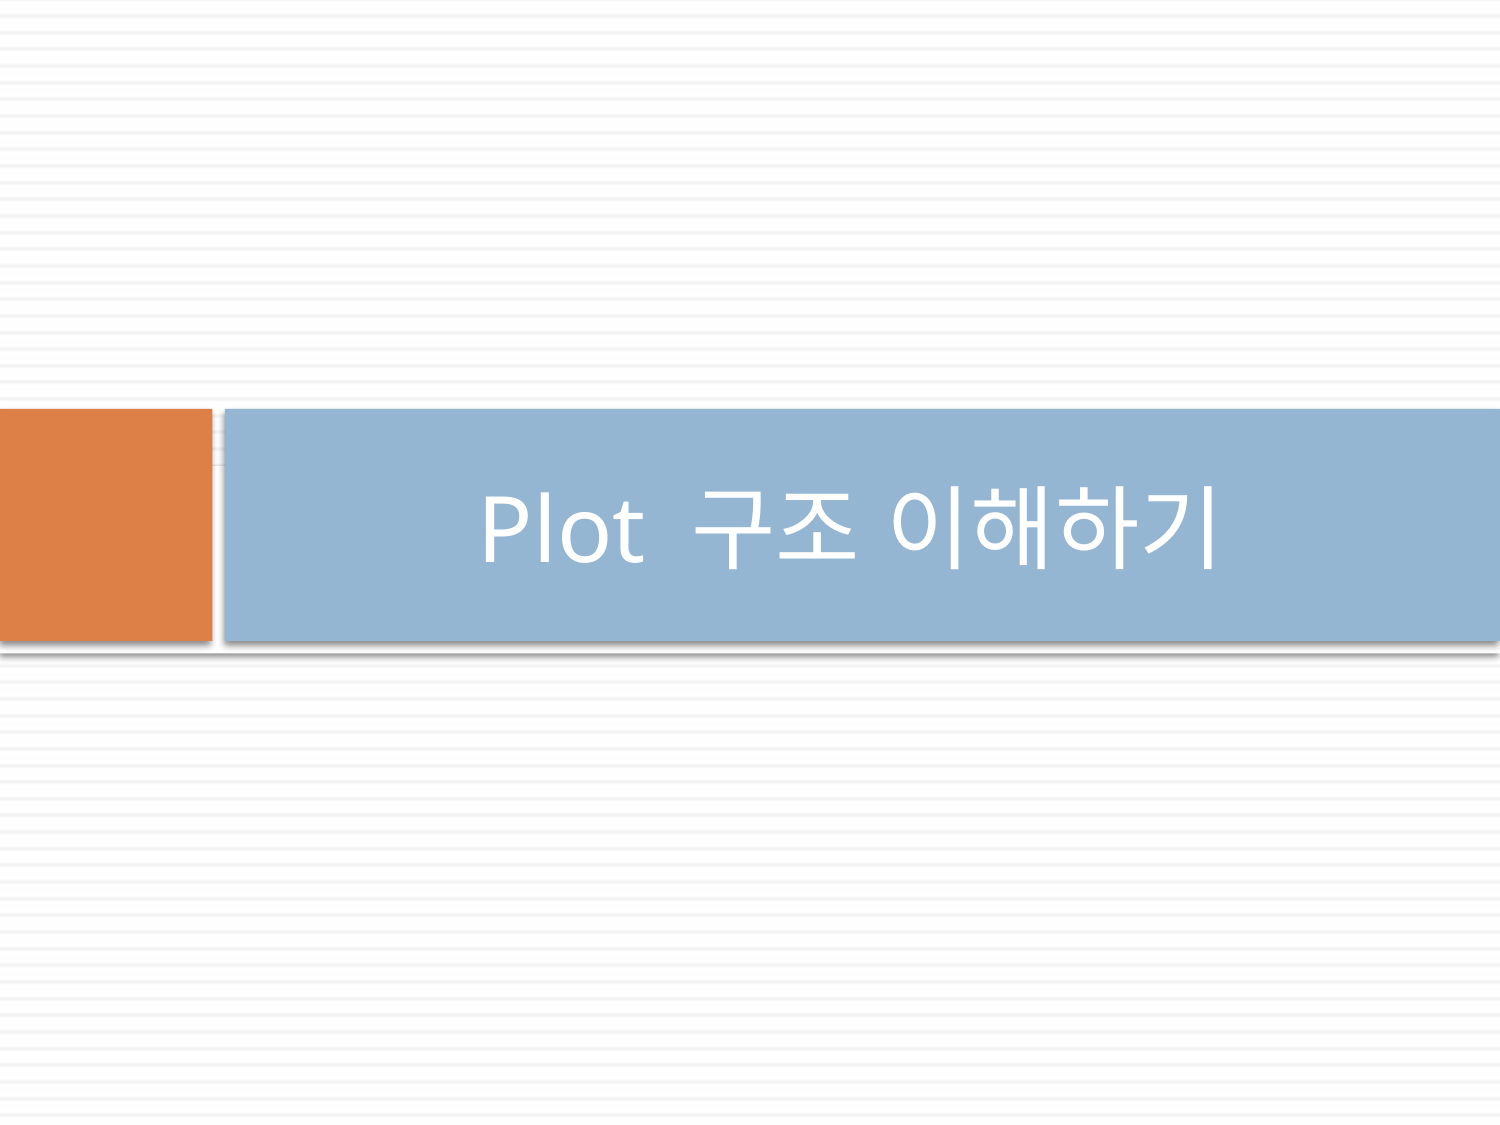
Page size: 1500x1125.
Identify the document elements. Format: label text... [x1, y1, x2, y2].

title Plot 구조 이해하기 [238, 444, 1489, 607]
